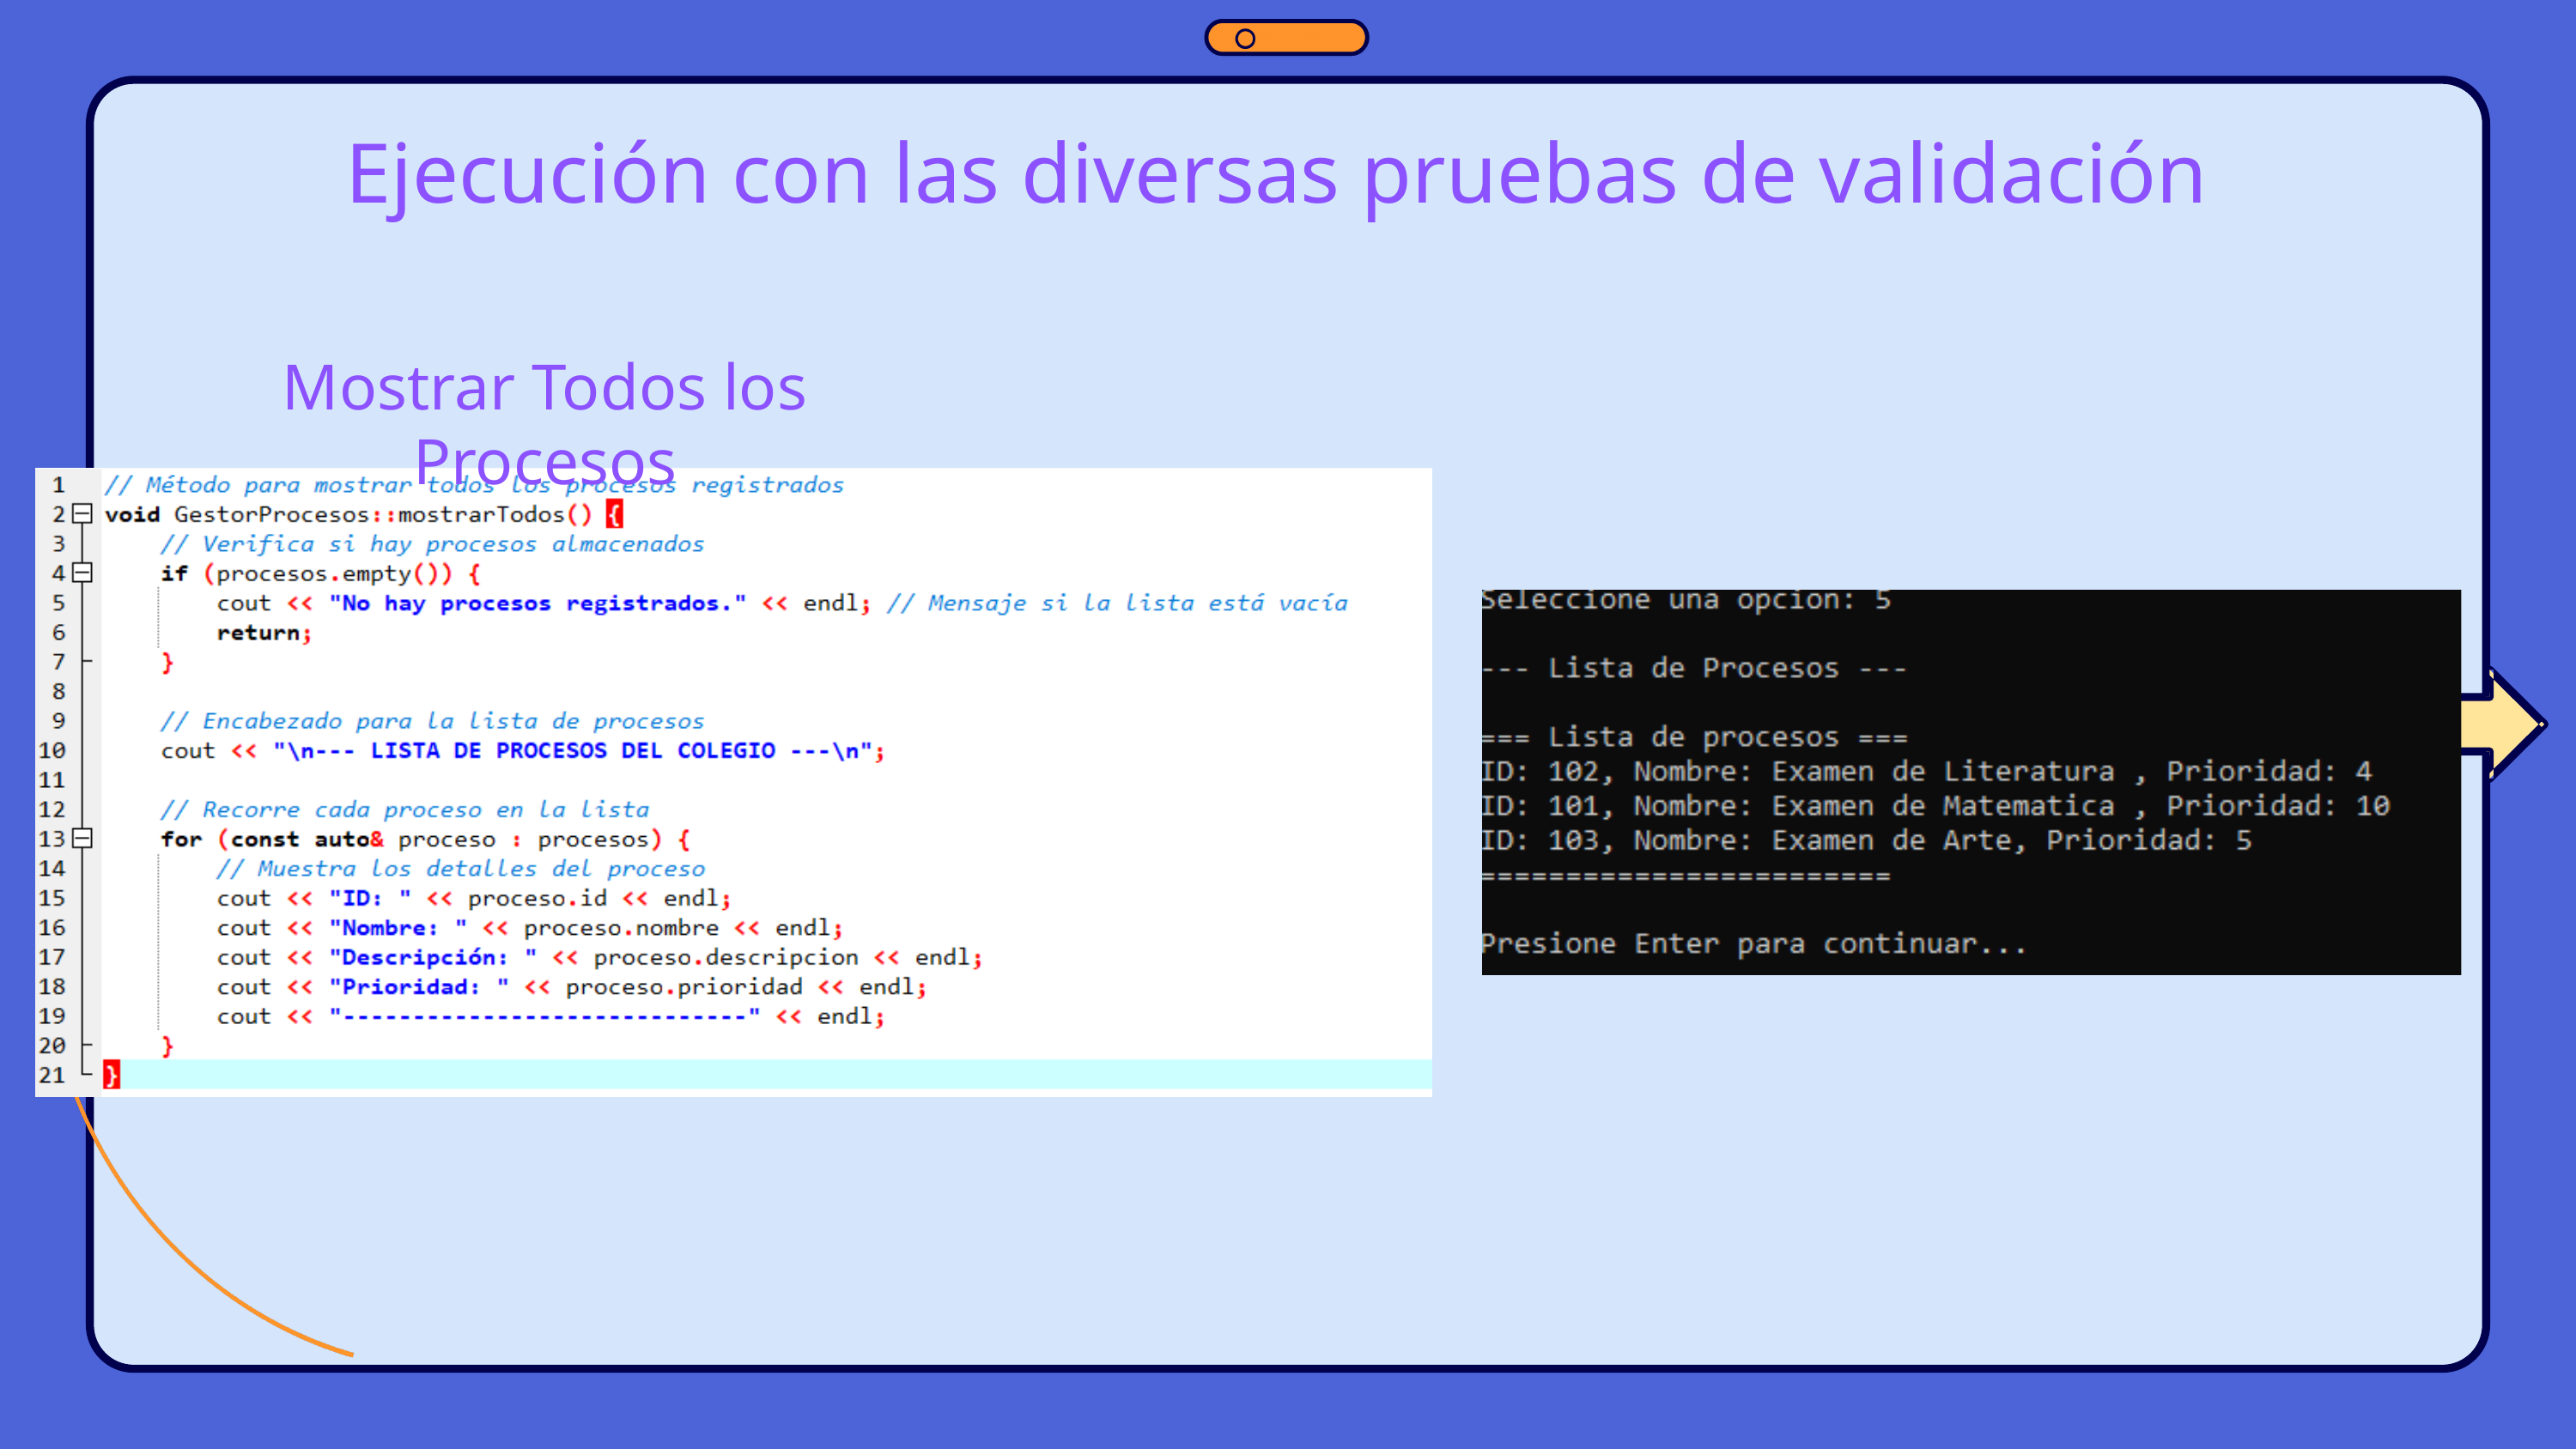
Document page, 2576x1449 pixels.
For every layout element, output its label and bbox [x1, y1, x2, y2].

text_box [85, 76, 2491, 1373]
text_box [35, 789, 80, 1097]
text_box [1204, 19, 1372, 58]
text_box [34, 665, 166, 784]
text_box [2419, 665, 2549, 784]
text_box [0, 627, 510, 1416]
text_box [35, 468, 80, 664]
